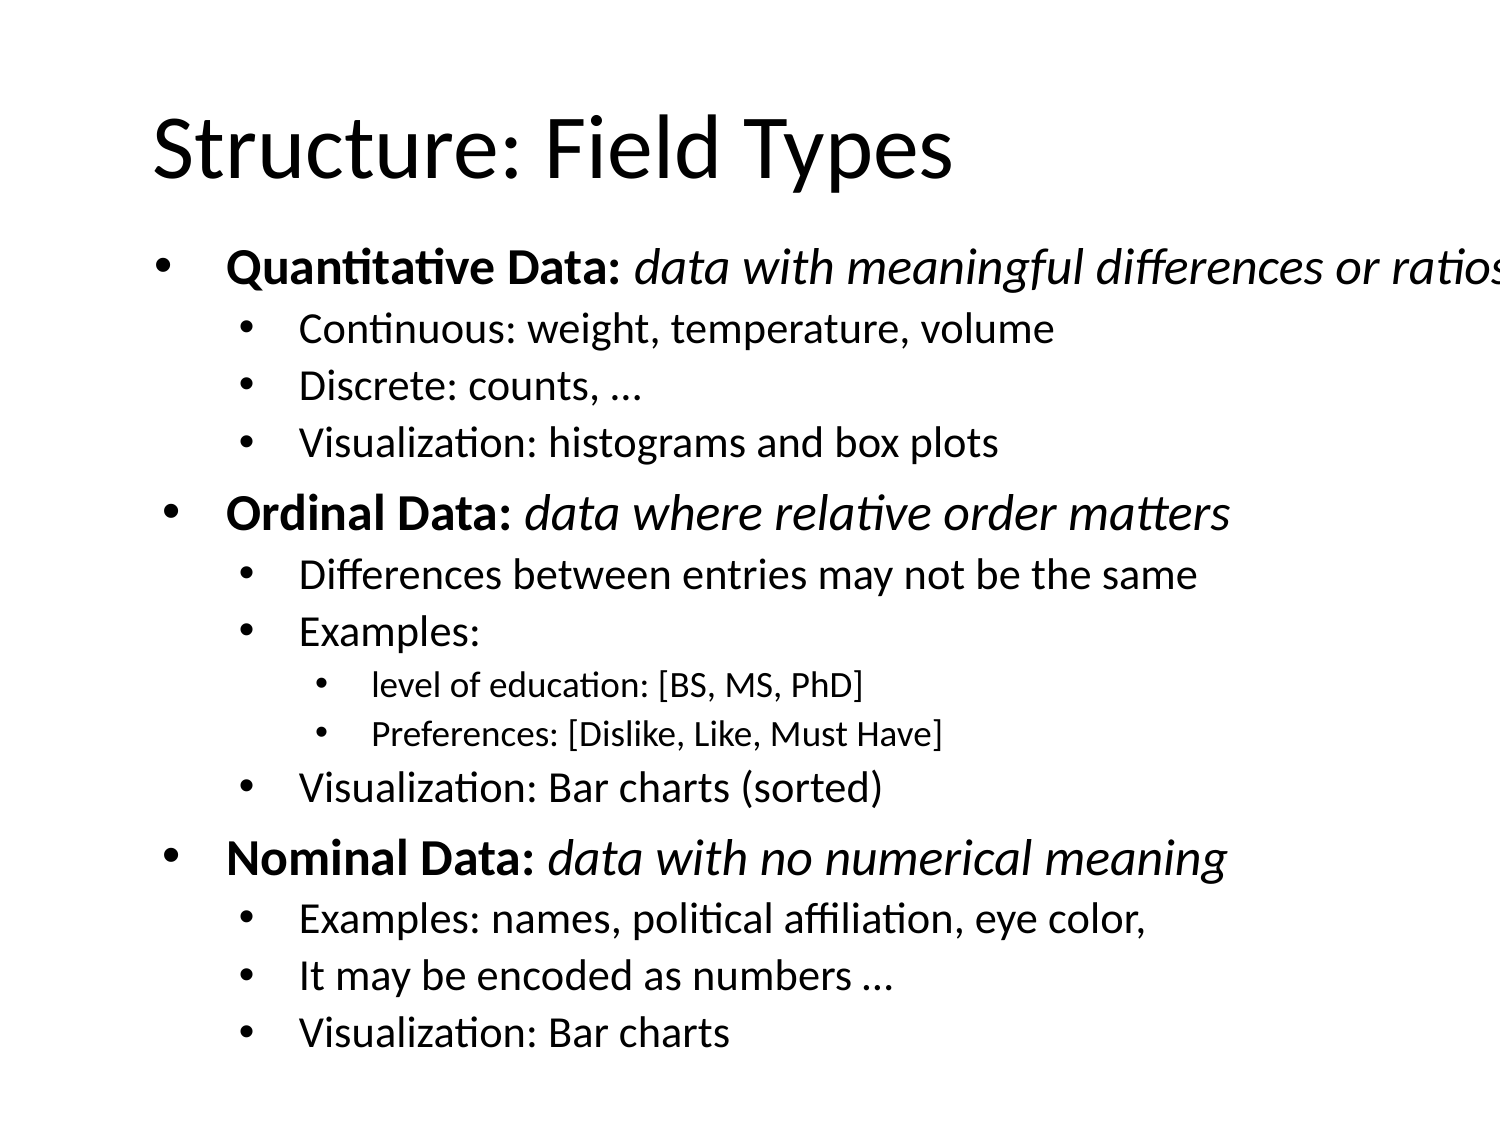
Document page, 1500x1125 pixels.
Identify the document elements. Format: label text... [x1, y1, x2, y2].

title Structure: Field Types [137, 40, 1500, 258]
text_box Quantitative Data: data with meaningful differences or ratios Continuous: weight, temperature, volume Discrete: counts, … Visualization: histograms and box plots Ordinal Data: data where relative order matters Differences between entries may not be the same Examples: level of education: [BS, MS, PhD] Preferences: [Dislike, Like, Must Have] Visualization: Bar charts (sorted) Nominal Data: data with no numerical meaning Examples: names, political affiliation, eye color, It may be encoded as numbers … Visualization: Bar charts [137, 258, 1500, 1070]
